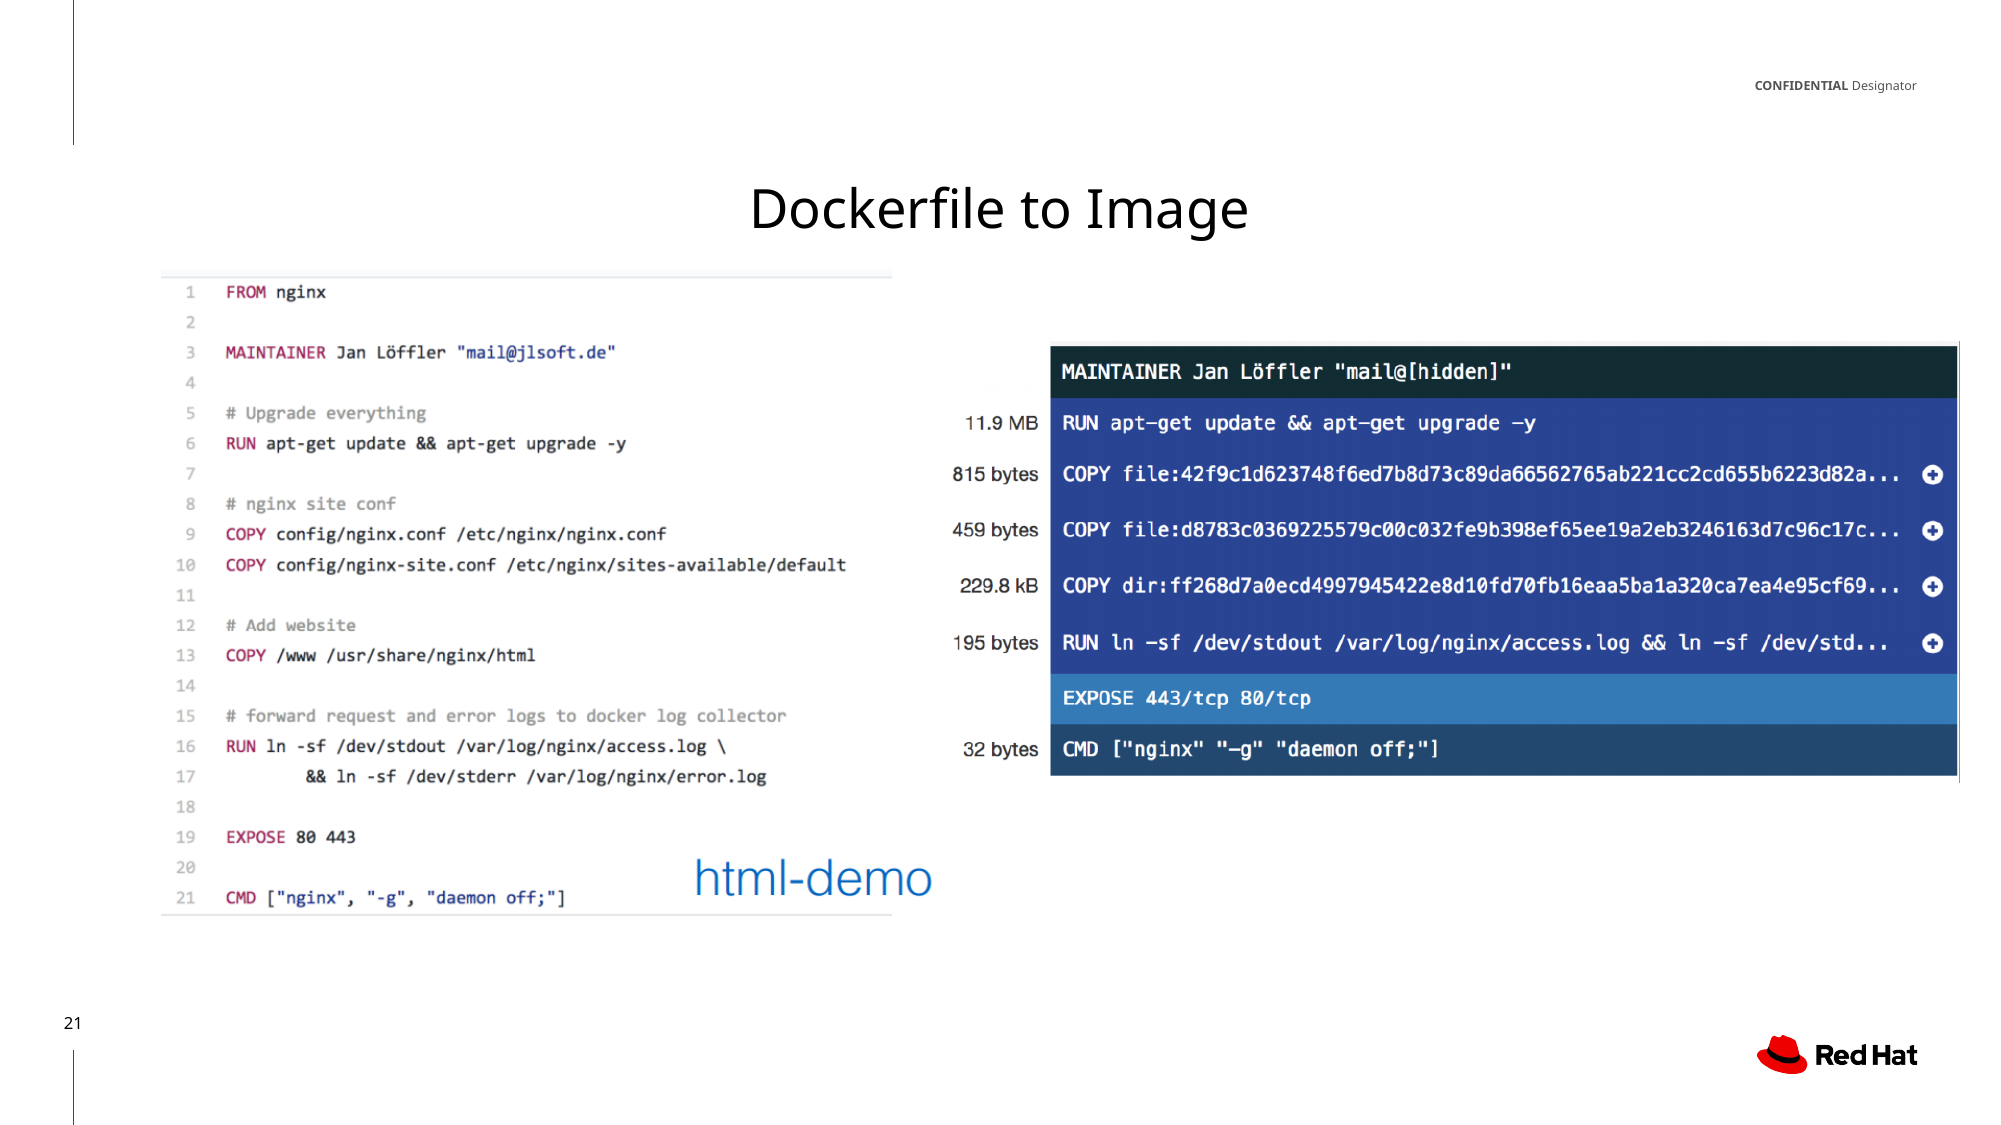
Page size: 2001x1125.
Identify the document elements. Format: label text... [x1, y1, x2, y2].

picture [161, 269, 938, 918]
title Dockerfile to Image [287, 155, 1713, 314]
slide_number ‹#› [13, 1012, 134, 1036]
picture [946, 341, 1960, 784]
picture [1757, 1035, 1918, 1074]
